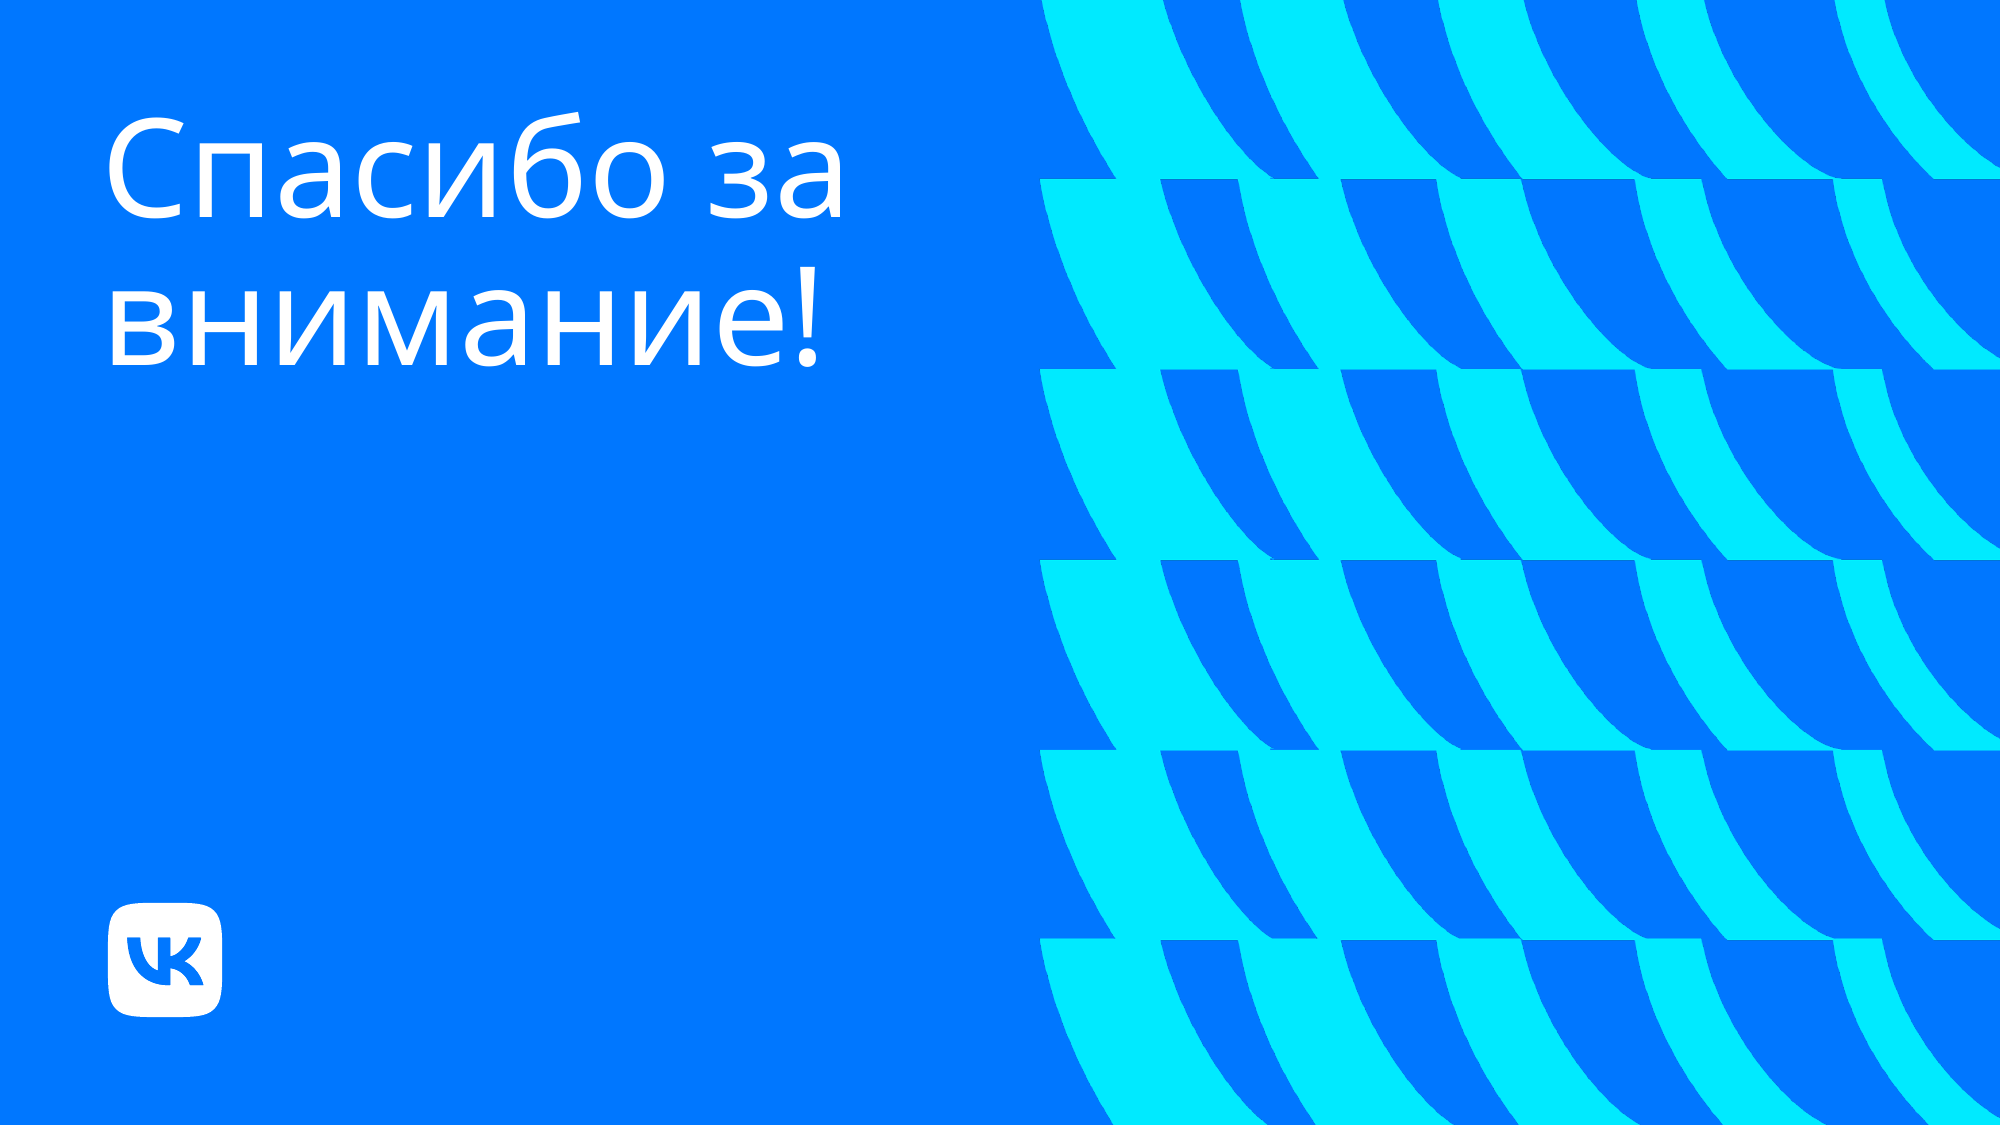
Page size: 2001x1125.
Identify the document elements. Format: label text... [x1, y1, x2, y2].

title Спасибо за внимание! [101, 98, 1000, 396]
picture [1035, 0, 2000, 1125]
